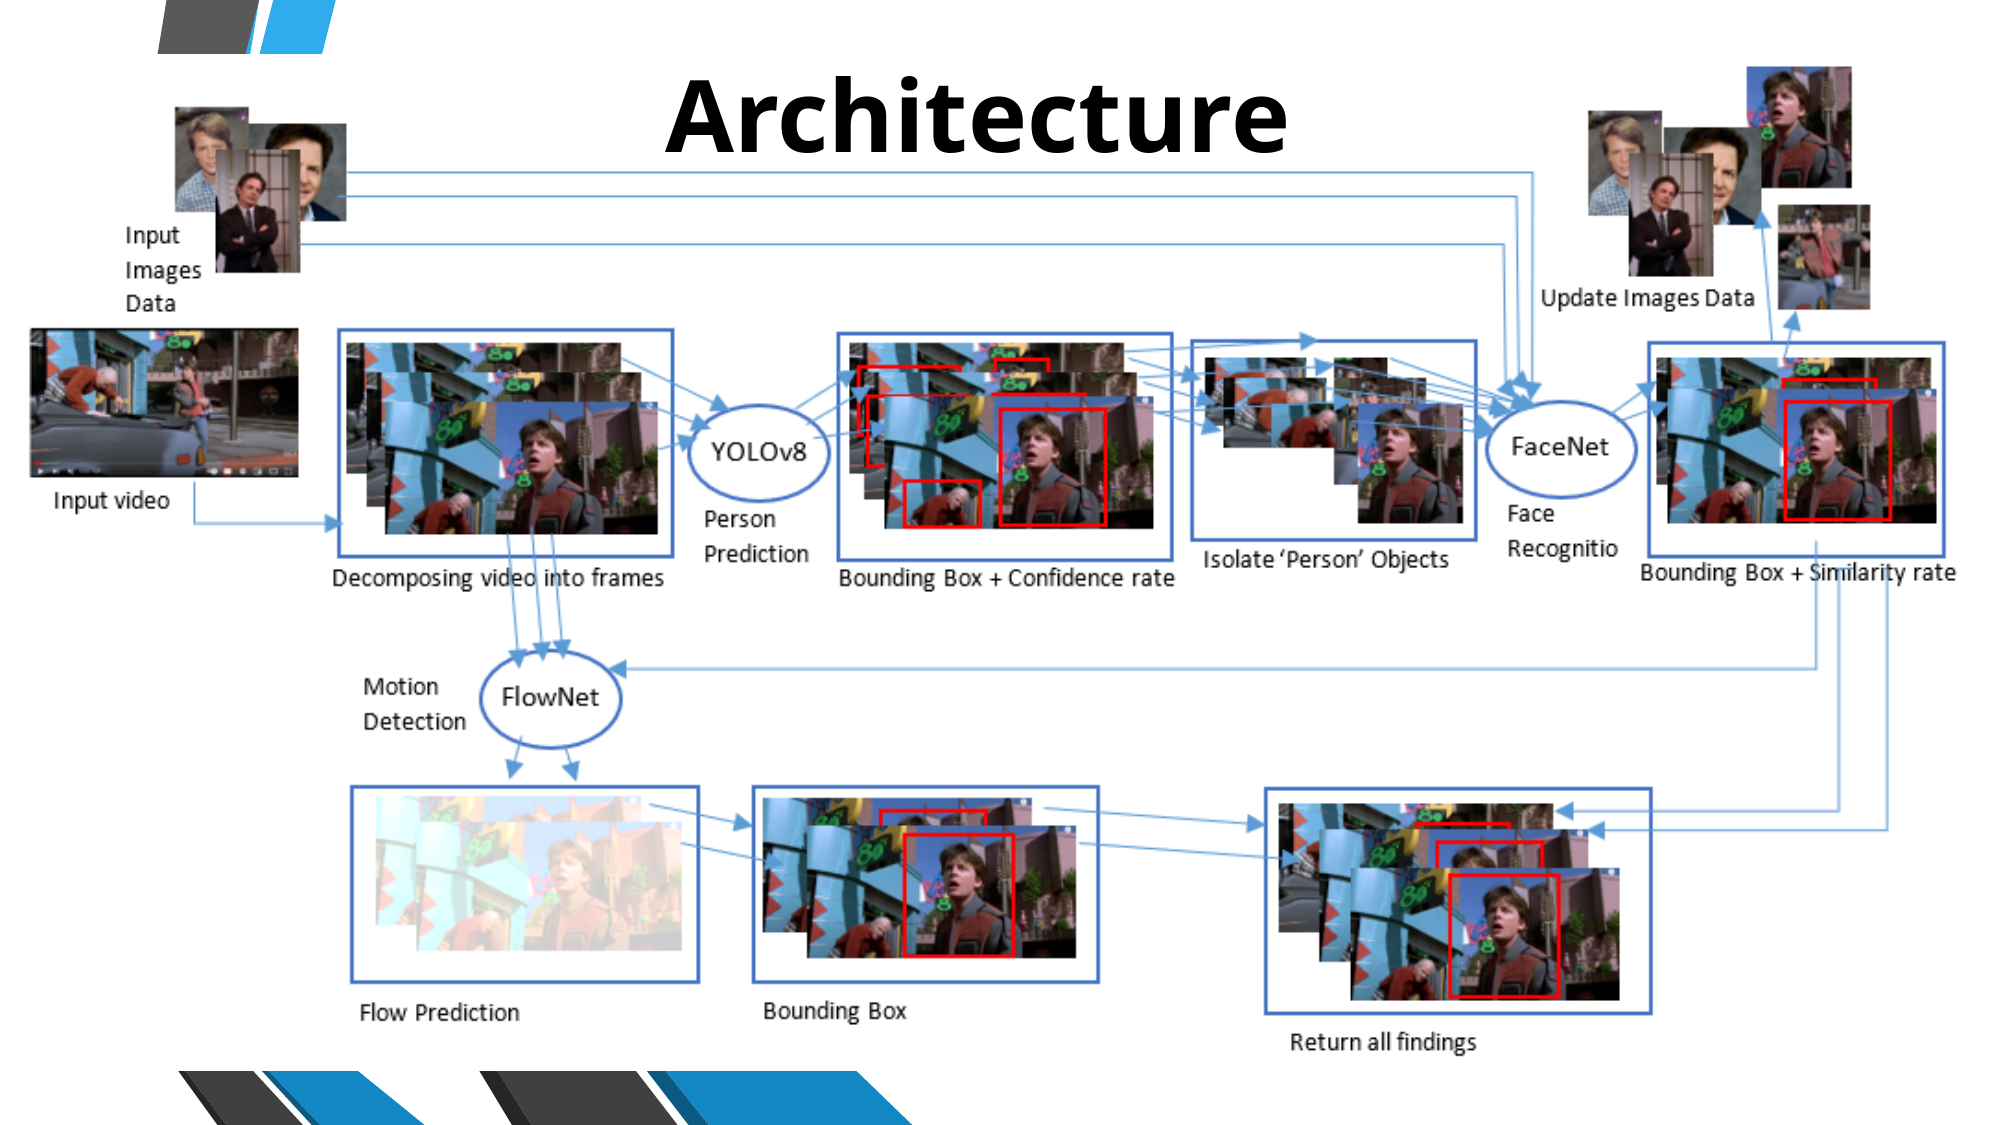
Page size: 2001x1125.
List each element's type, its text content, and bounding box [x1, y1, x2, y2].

picture [16, 53, 1983, 1072]
title Architecture [228, 35, 1729, 53]
